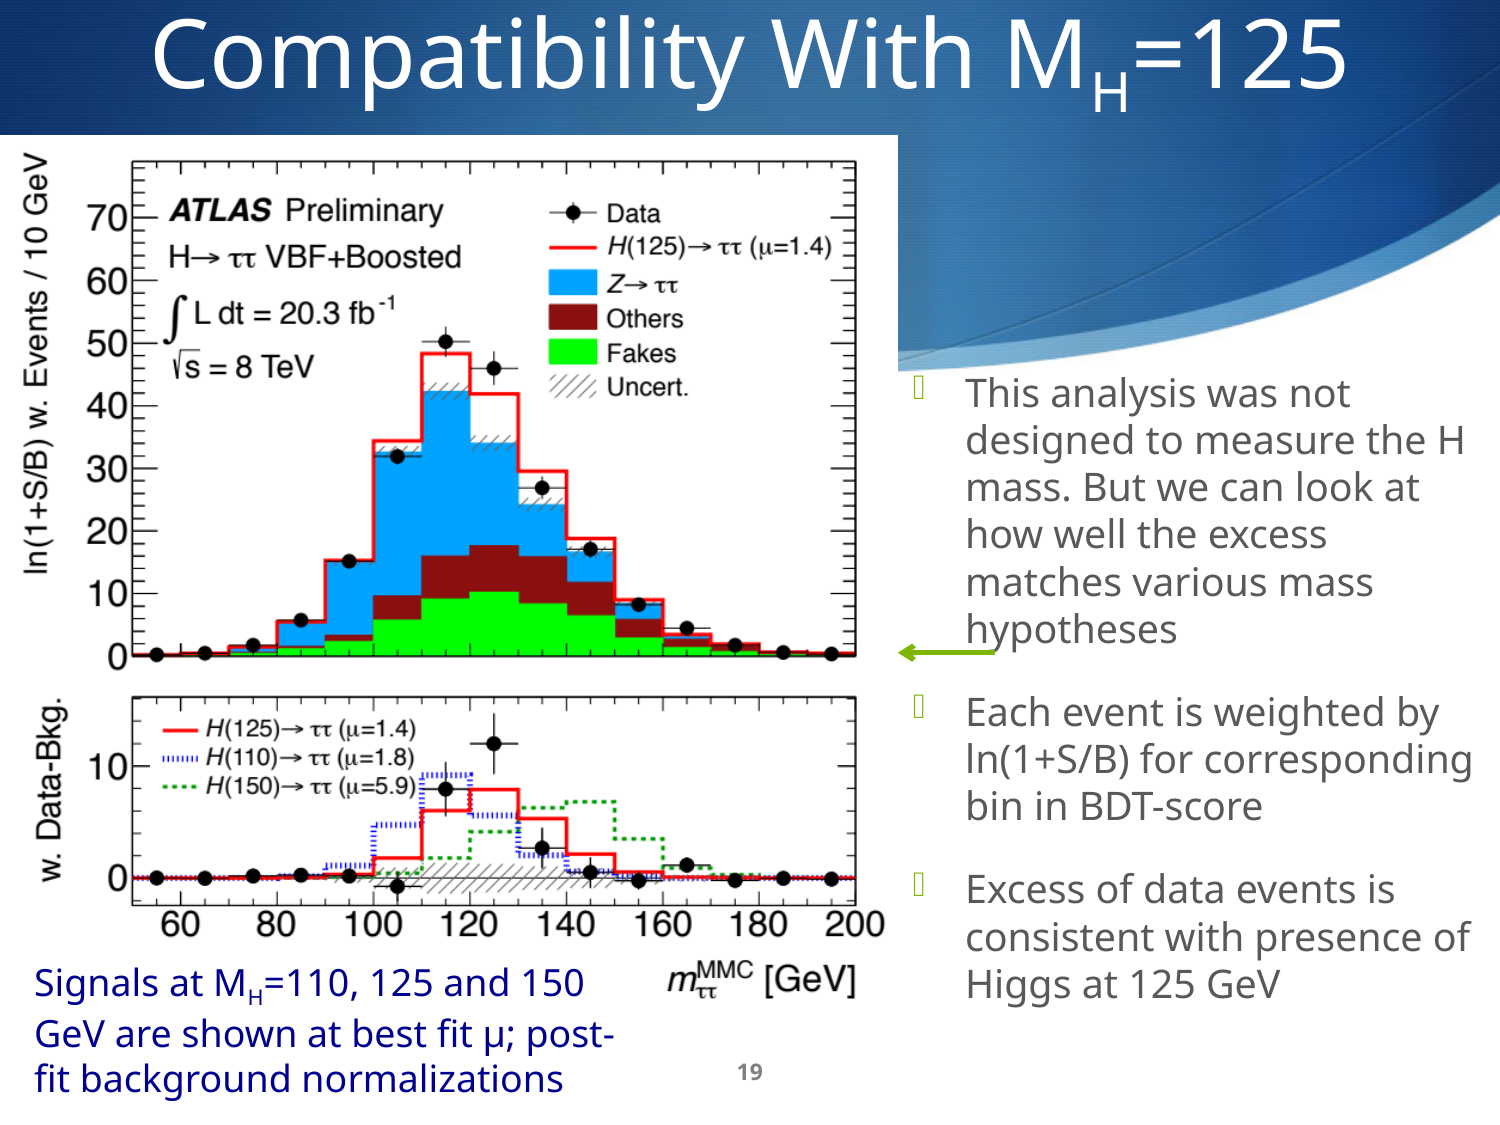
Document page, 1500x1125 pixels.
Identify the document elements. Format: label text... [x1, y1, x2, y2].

slide_number 19 [706, 1042, 794, 1103]
title Compatibility With MH=125 GeV [75, 21, 1425, 210]
text_box Signals at MH=110, 125 and 150 GeV are shown at best fit μ; post-fit background normalizations [19, 1008, 651, 1107]
list This analysis was not designed to measure the H mass. But we can look at how well the excess matches various mass hypotheses Each event is weighted by ln(1+S/B) for corresponding bin in BDT-score Excess of data events is consistent with presence of Higgs at 125 GeV [897, 360, 1492, 1063]
picture [0, 0, 1500, 1125]
